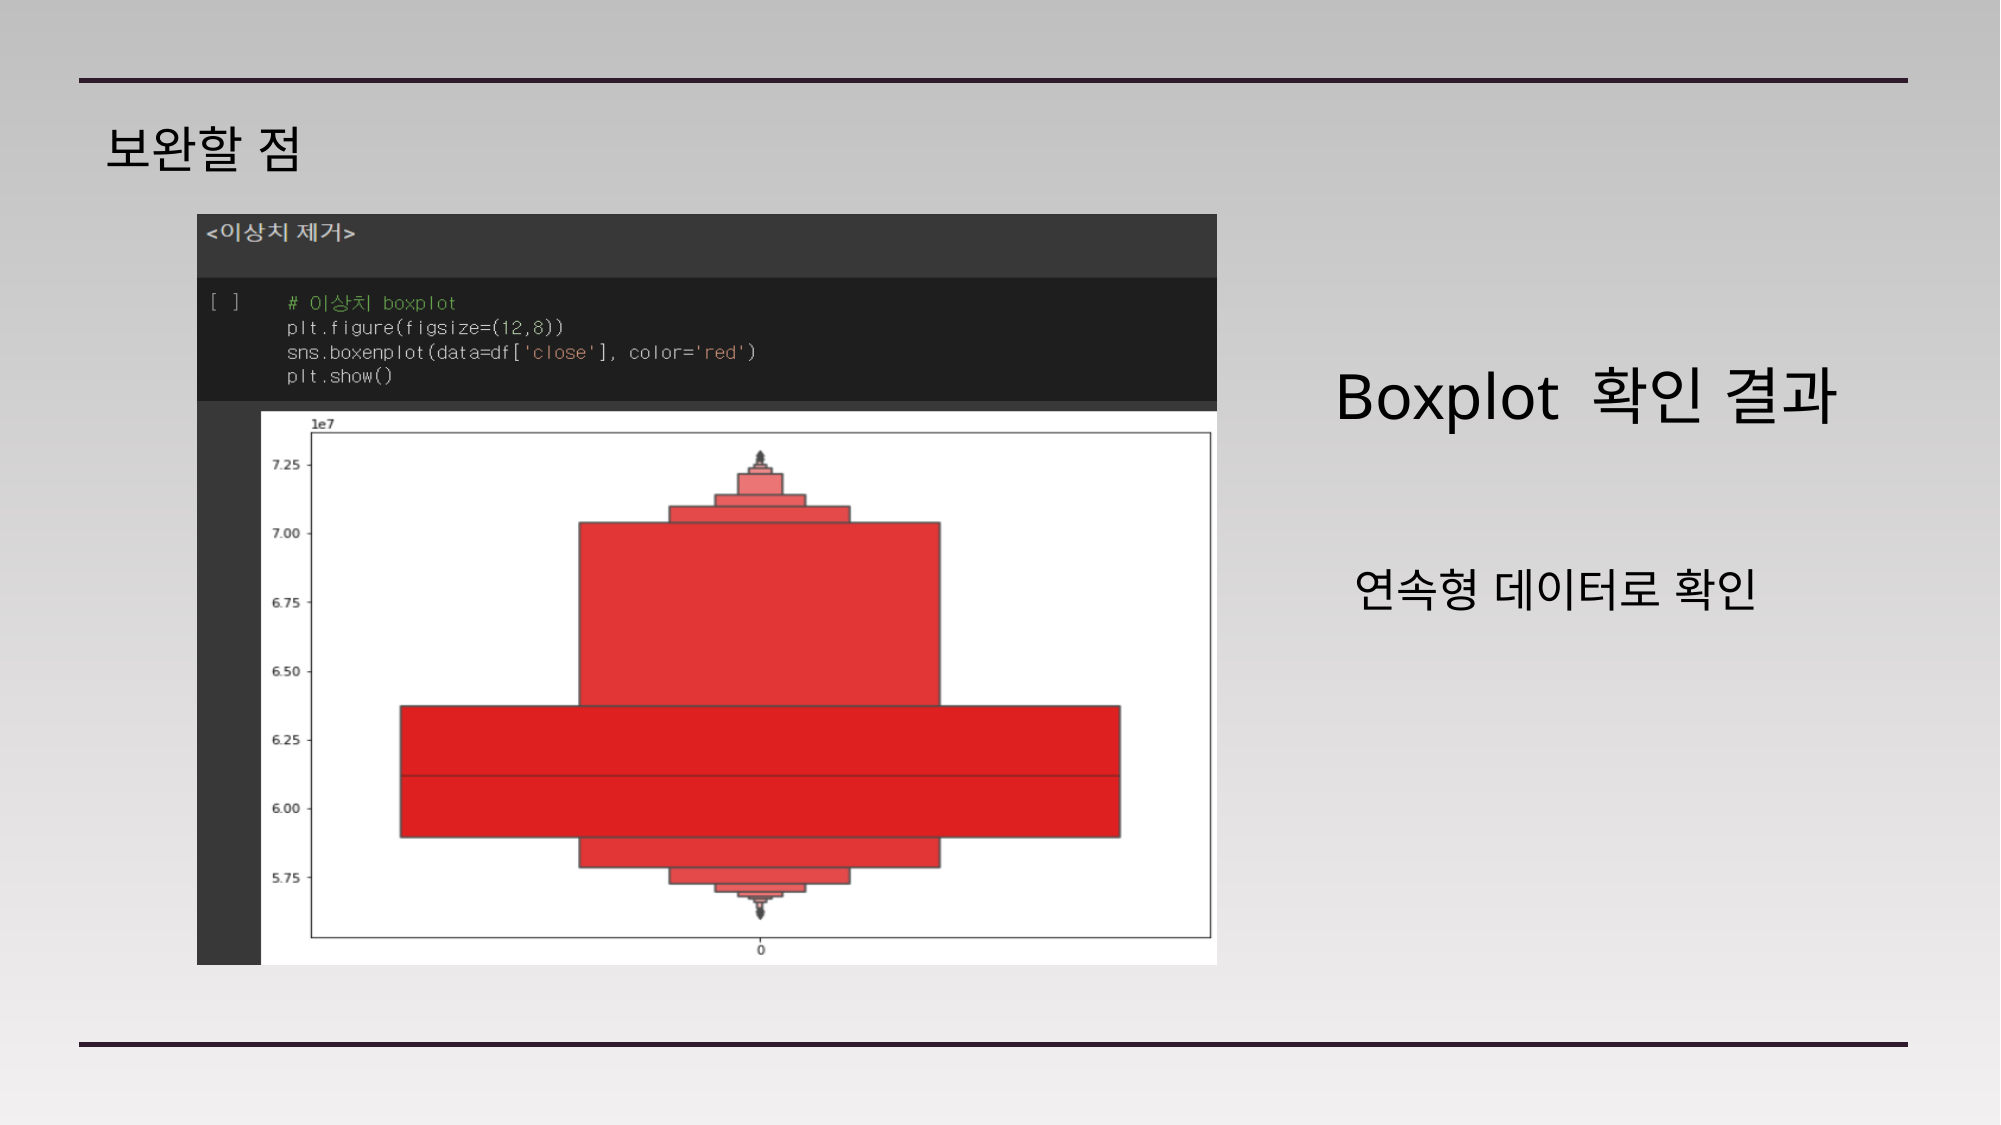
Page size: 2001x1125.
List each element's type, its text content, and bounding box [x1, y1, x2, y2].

text_box 연속형 데이터로 확인 [1340, 554, 1904, 624]
text_box Boxplot 확인 결과 [1319, 349, 1924, 515]
text_box 보완할 점 [90, 110, 568, 186]
picture [197, 214, 1217, 965]
